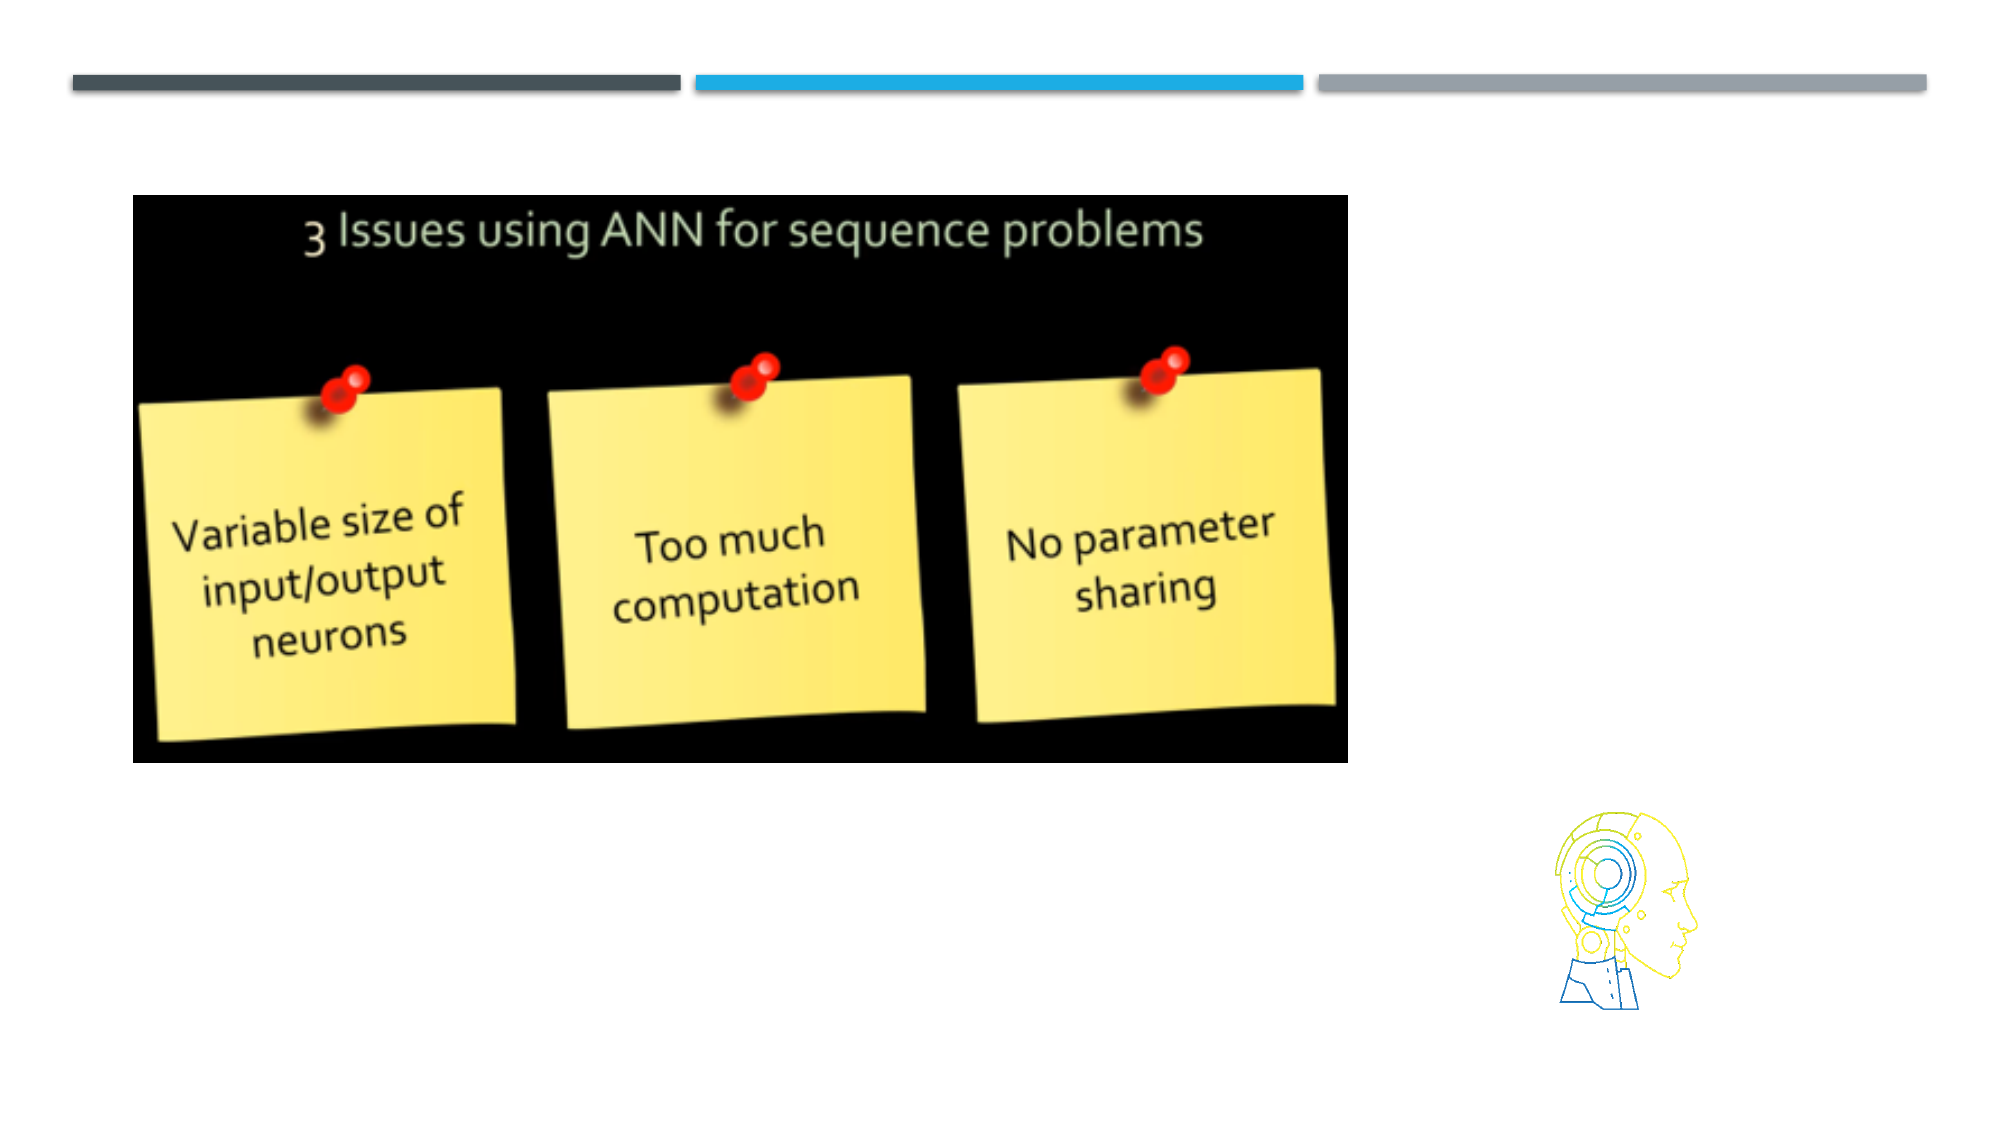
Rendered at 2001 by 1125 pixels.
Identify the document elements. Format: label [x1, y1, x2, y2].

picture [133, 195, 1906, 1084]
